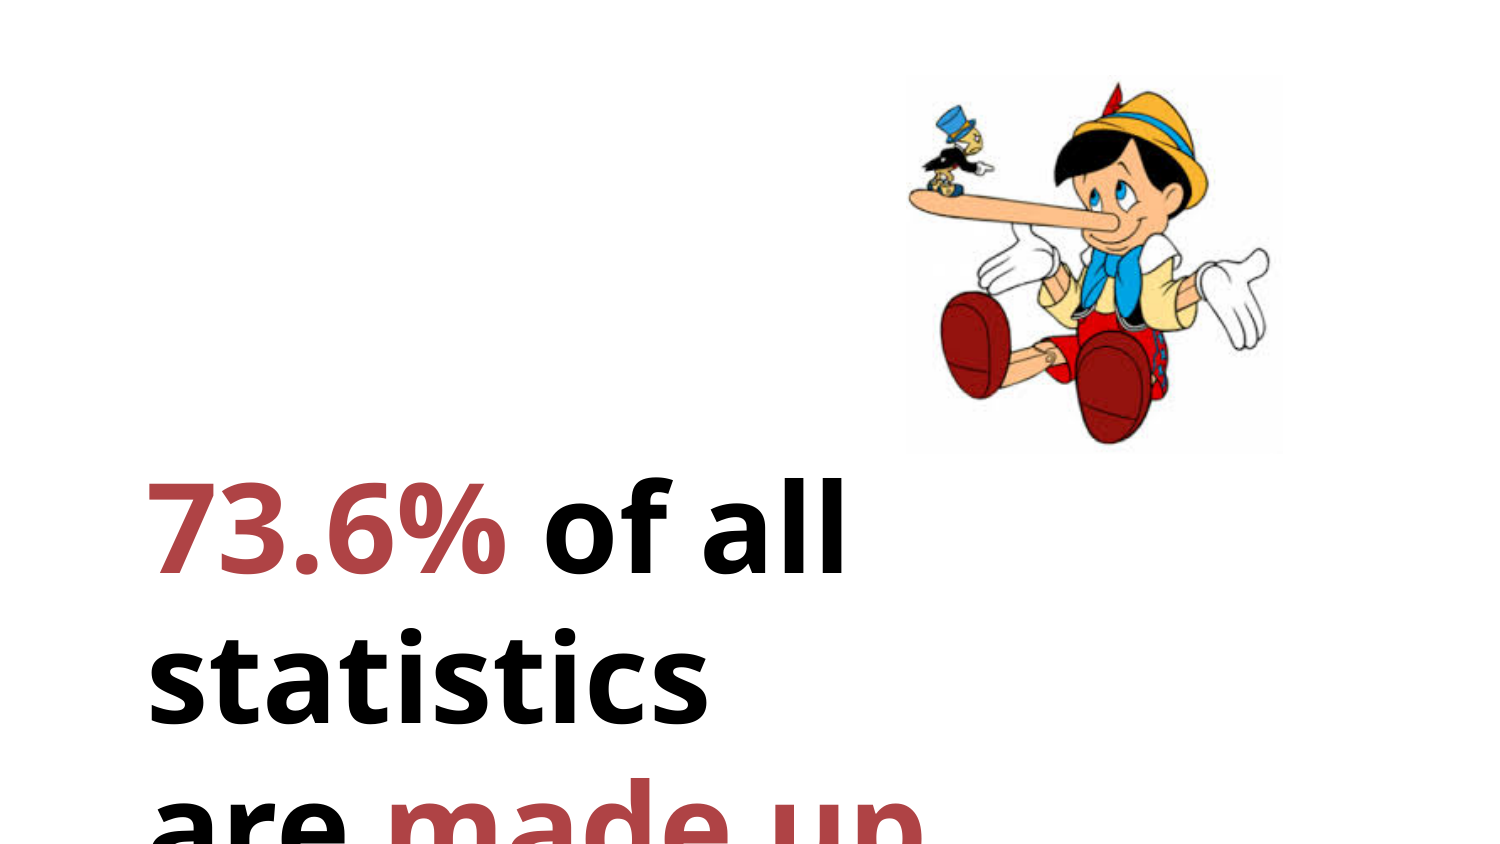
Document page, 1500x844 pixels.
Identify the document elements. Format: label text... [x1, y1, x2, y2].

title 73.6% of all statistics are made up [131, 433, 1370, 764]
picture [906, 75, 1284, 454]
